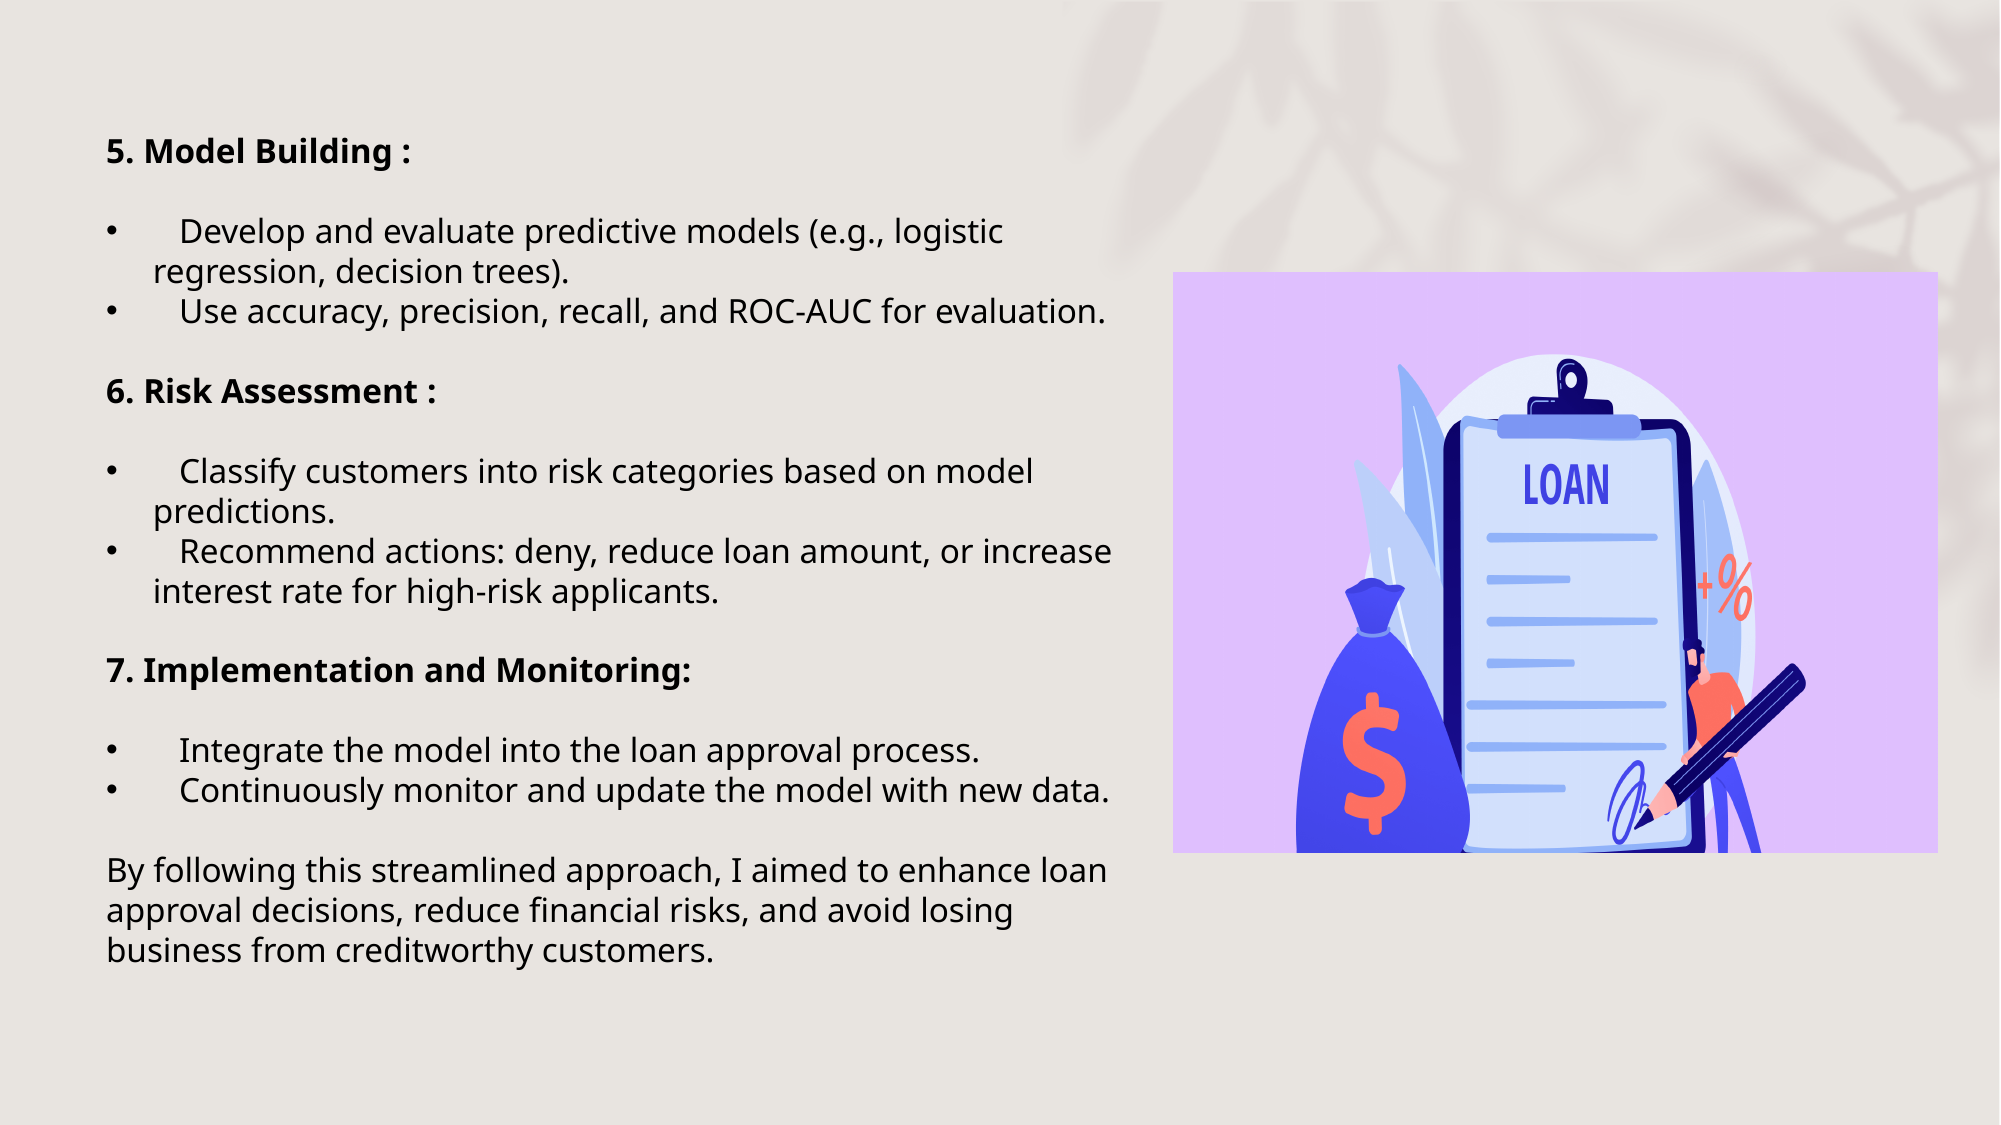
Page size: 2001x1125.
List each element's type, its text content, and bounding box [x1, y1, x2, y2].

picture [1172, 272, 1938, 853]
text_box 5. Model Building : Develop and evaluate predictive models (e.g., logistic regression, decision trees). Use accuracy, precision, recall, and ROC-AUC for evaluation. 6. Risk Assessment : Classify customers into risk categories based on model predictions. Recommend actions: deny, reduce loan amount, or increase interest rate for high-risk applicants. 7. Implementation and Monitoring: Integrate the model into the loan approval process. Continuously monitor and update the model with new data. By following this streamlined approach, I aimed to enhance loan approval decisions, reduce financial risks, and avoid losing business from creditworthy customers. [90, 123, 1173, 1022]
